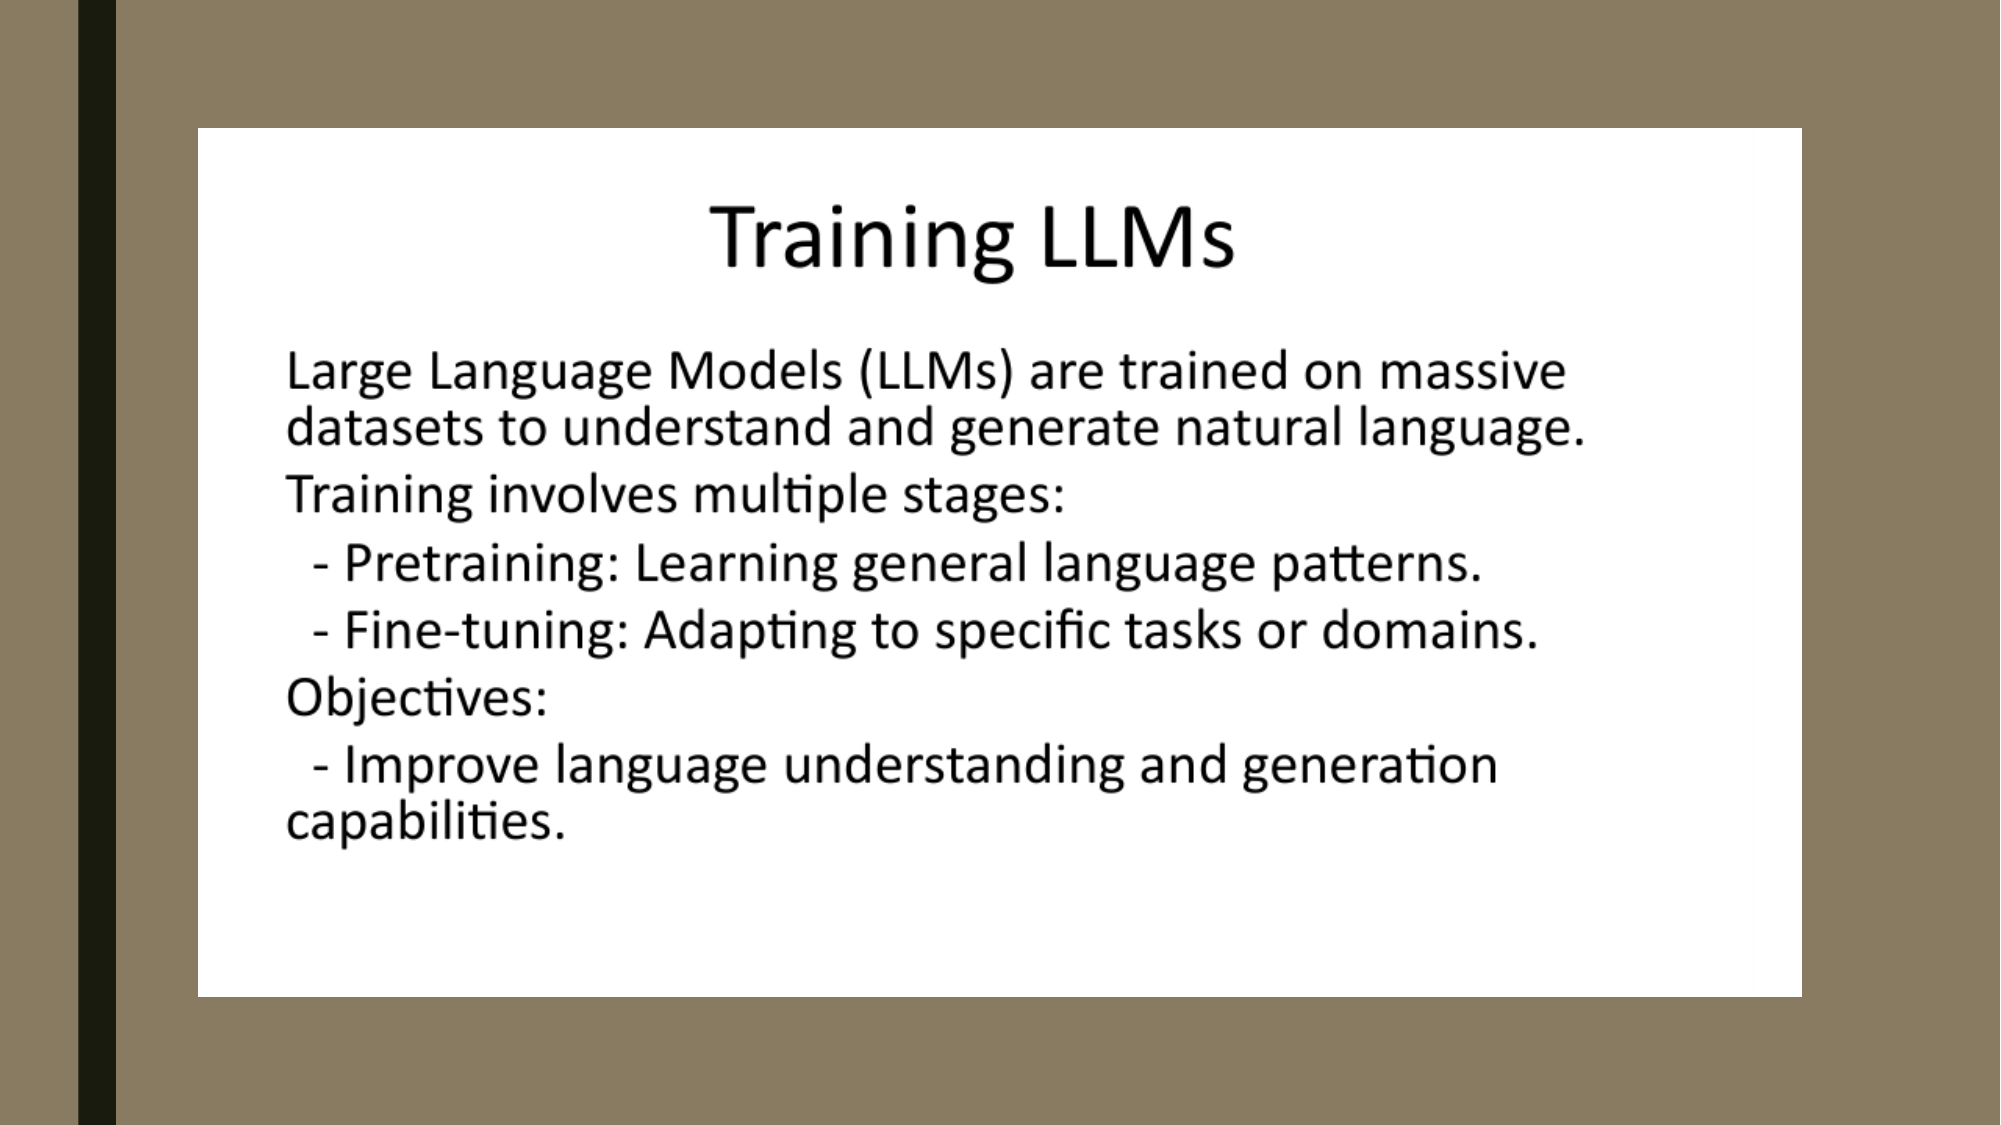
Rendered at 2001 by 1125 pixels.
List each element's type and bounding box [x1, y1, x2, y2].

picture [198, 128, 1802, 997]
